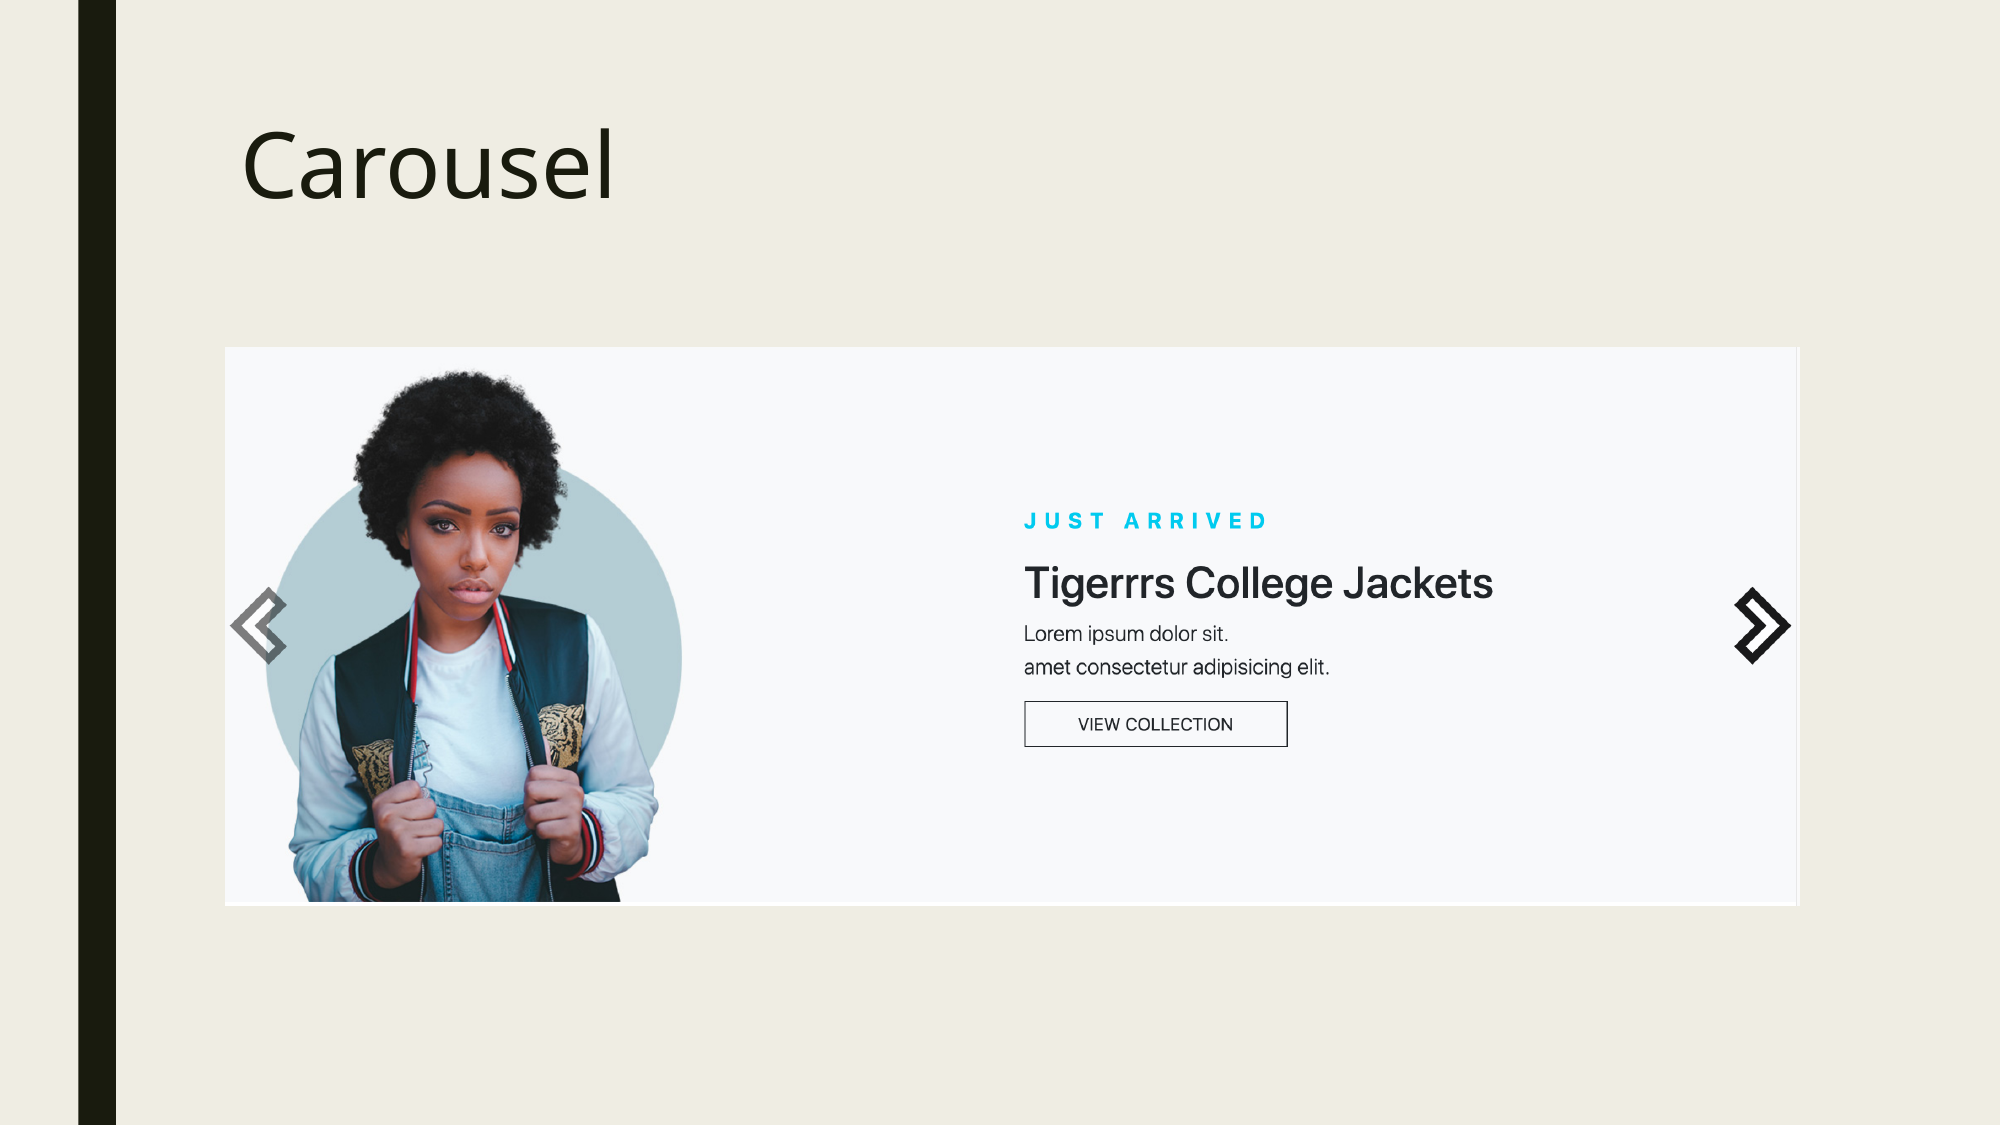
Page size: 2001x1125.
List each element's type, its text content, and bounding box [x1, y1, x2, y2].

title Carousel [225, 112, 1800, 229]
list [224, 347, 1800, 906]
